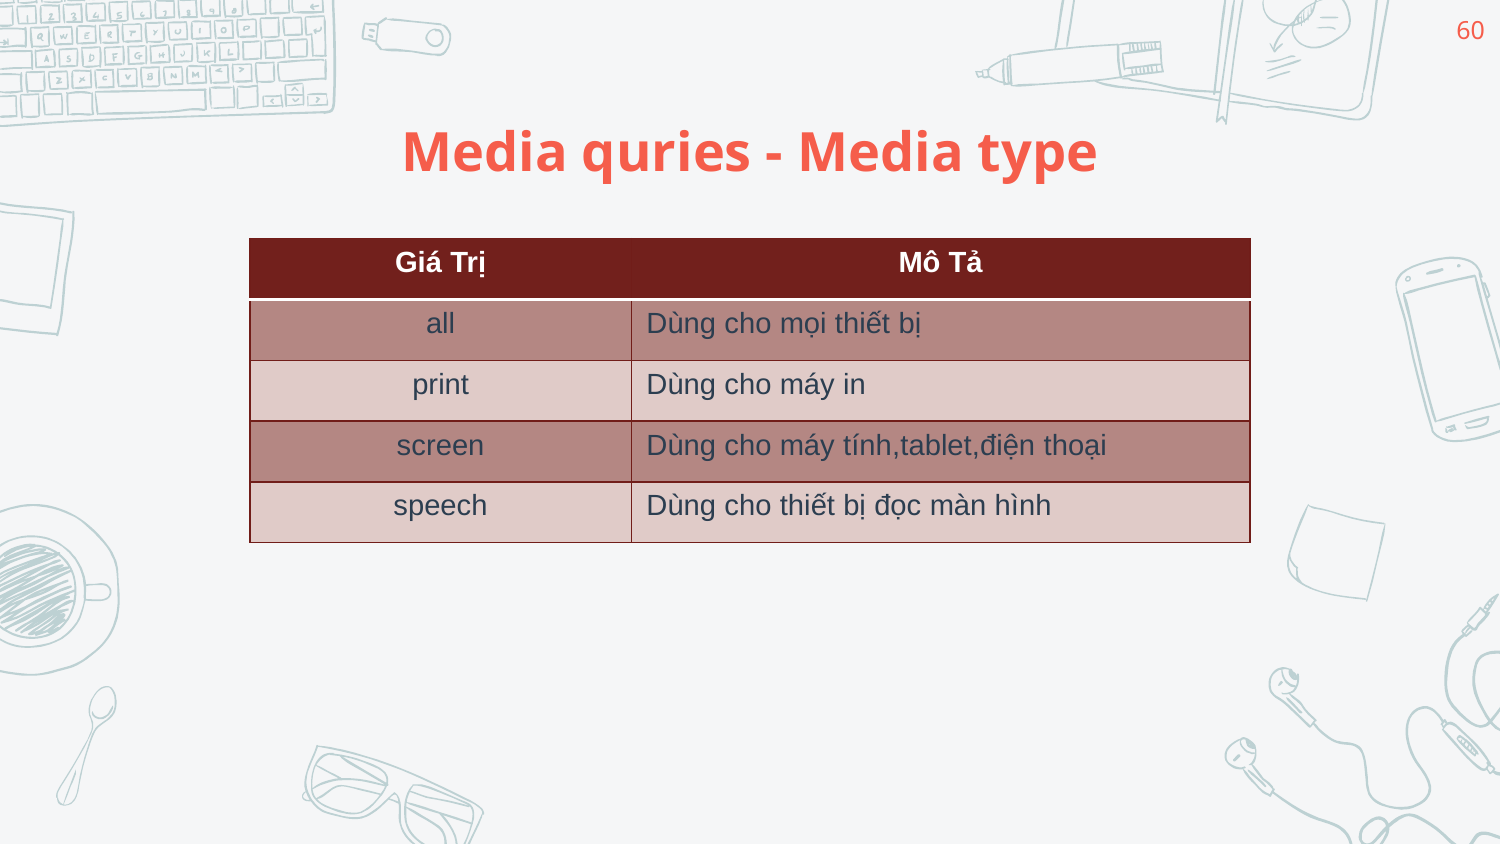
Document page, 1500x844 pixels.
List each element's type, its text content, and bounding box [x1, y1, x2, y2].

table_cell speech [251, 483, 631, 542]
table_cell Dùng cho mọi thiết bị [632, 301, 1249, 360]
table_header Mô Tả [632, 239, 1249, 298]
table_cell all [251, 301, 631, 360]
table_cell Dùng cho thiết bị đọc màn hình [632, 483, 1249, 542]
table_cell Dùng cho máy tính,tablet,điện thoại [632, 422, 1249, 481]
table_cell Dùng cho máy in [632, 361, 1249, 420]
slide_number 60 [1435, 0, 1500, 53]
table_header Giá Trị [251, 239, 631, 298]
table_cell screen [251, 422, 631, 481]
table_cell print [251, 361, 631, 420]
title Media quries - Media type [185, 102, 1315, 198]
